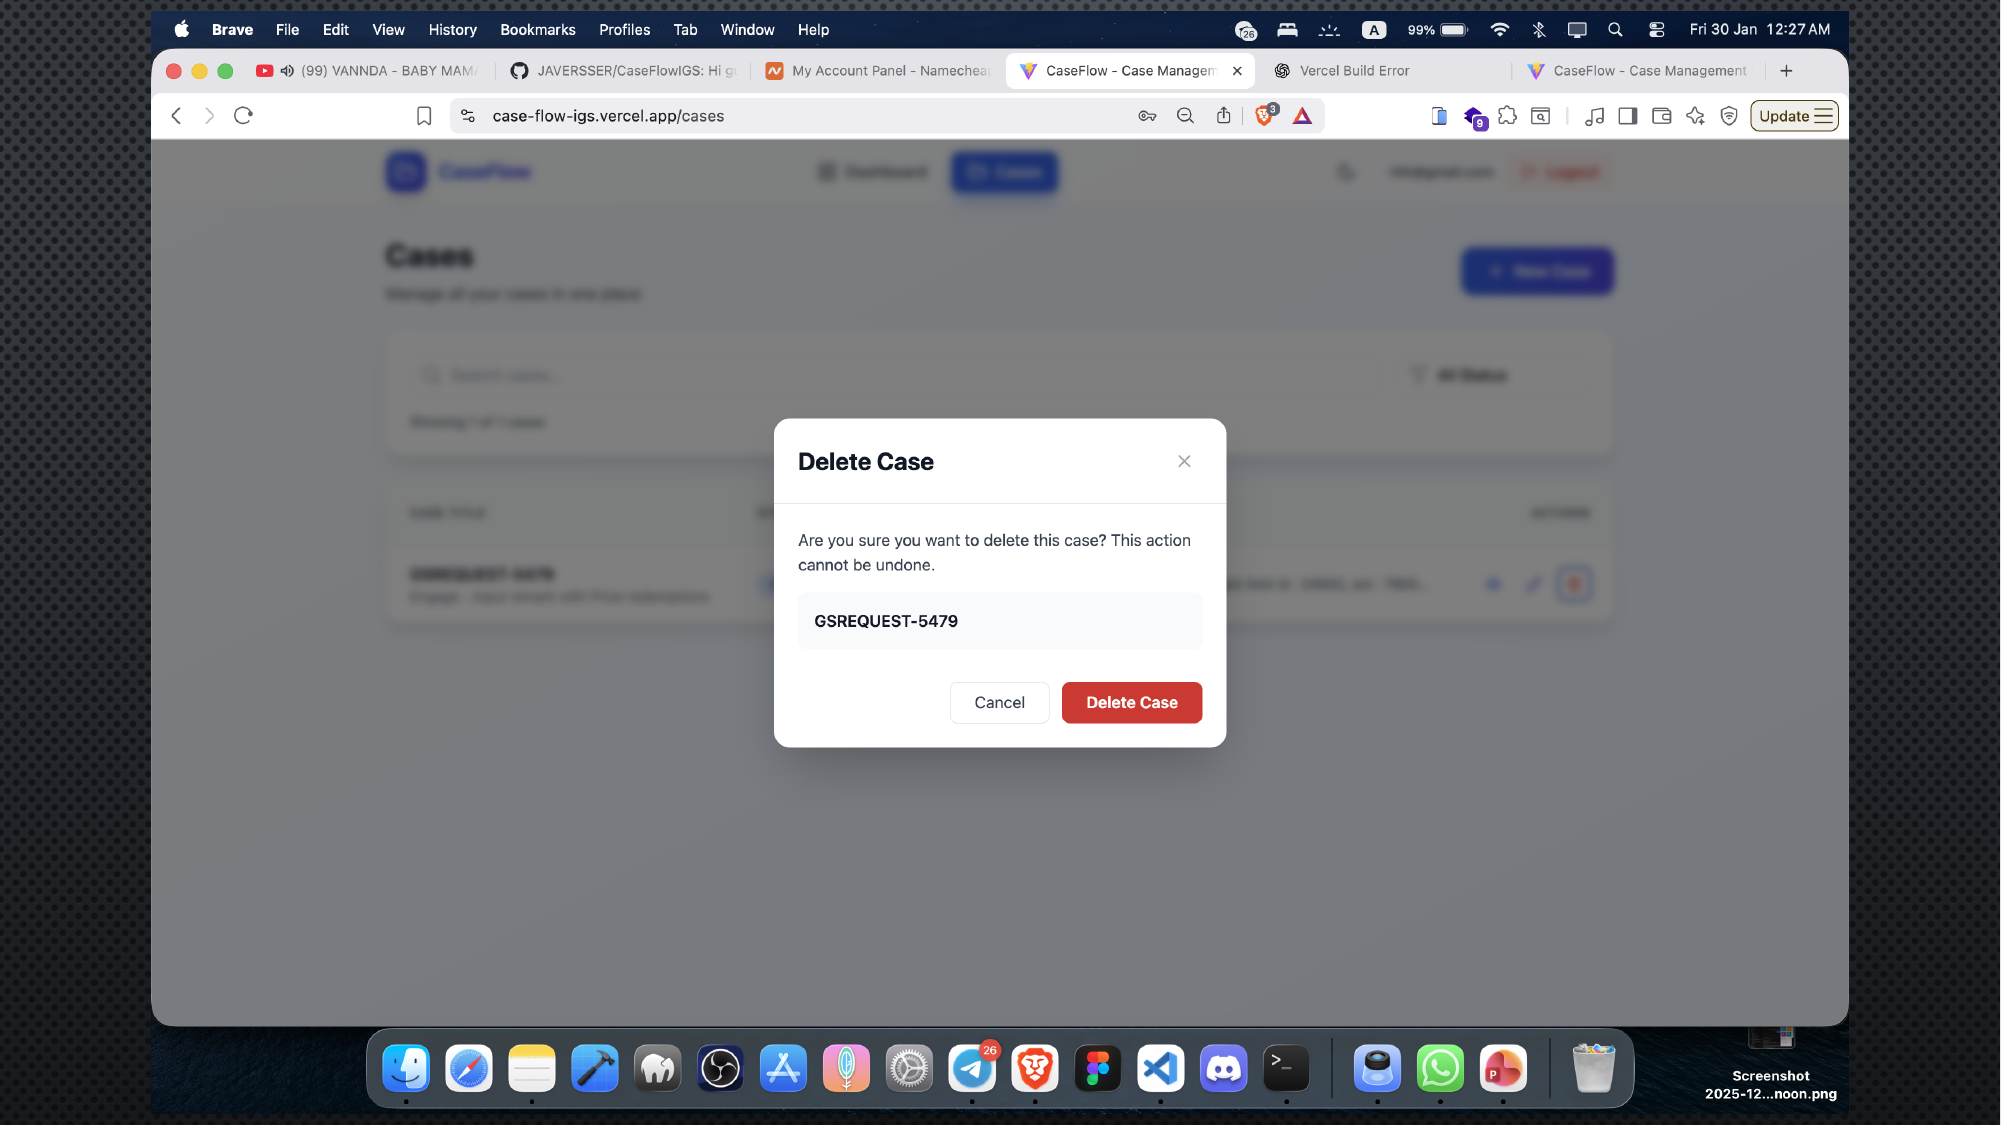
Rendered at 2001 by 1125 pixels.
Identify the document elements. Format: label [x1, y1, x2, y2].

picture [151, 11, 1849, 1114]
